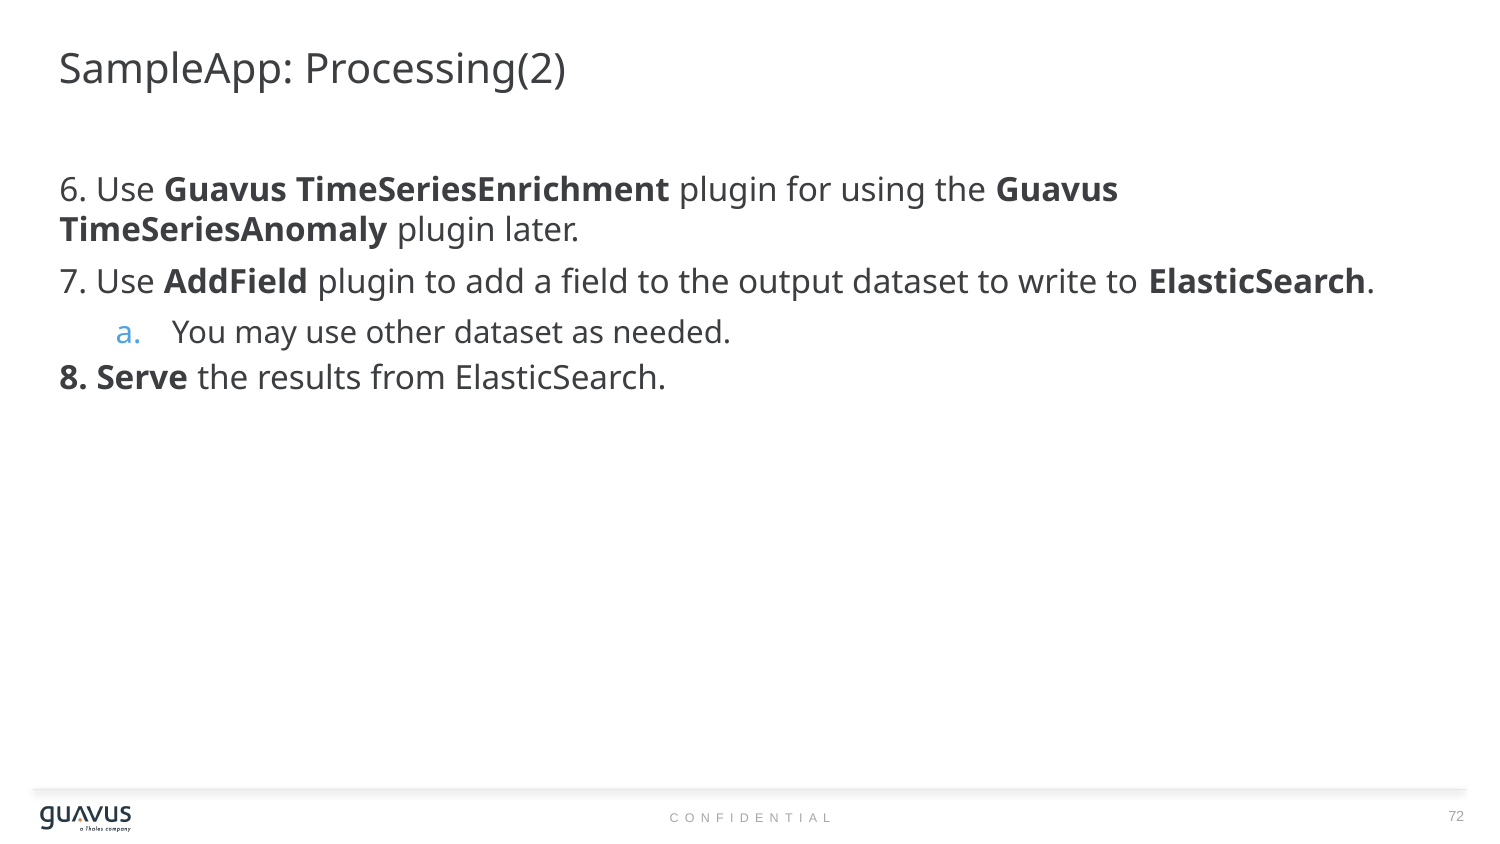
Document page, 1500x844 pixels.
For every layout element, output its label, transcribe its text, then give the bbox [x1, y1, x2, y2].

title SampleApp: Processing(2) [43, 10, 1467, 130]
list 6. Use Guavus TimeSeriesEnrichment plugin for using the Guavus TimeSeriesAnomaly plugin later. 7. Use AddField plugin to add a field to the output dataset to write to ElasticSearch. You may use other dataset as needed. 8. Serve the results from ElasticSearch. [44, 160, 1444, 740]
picture [27, 796, 146, 841]
